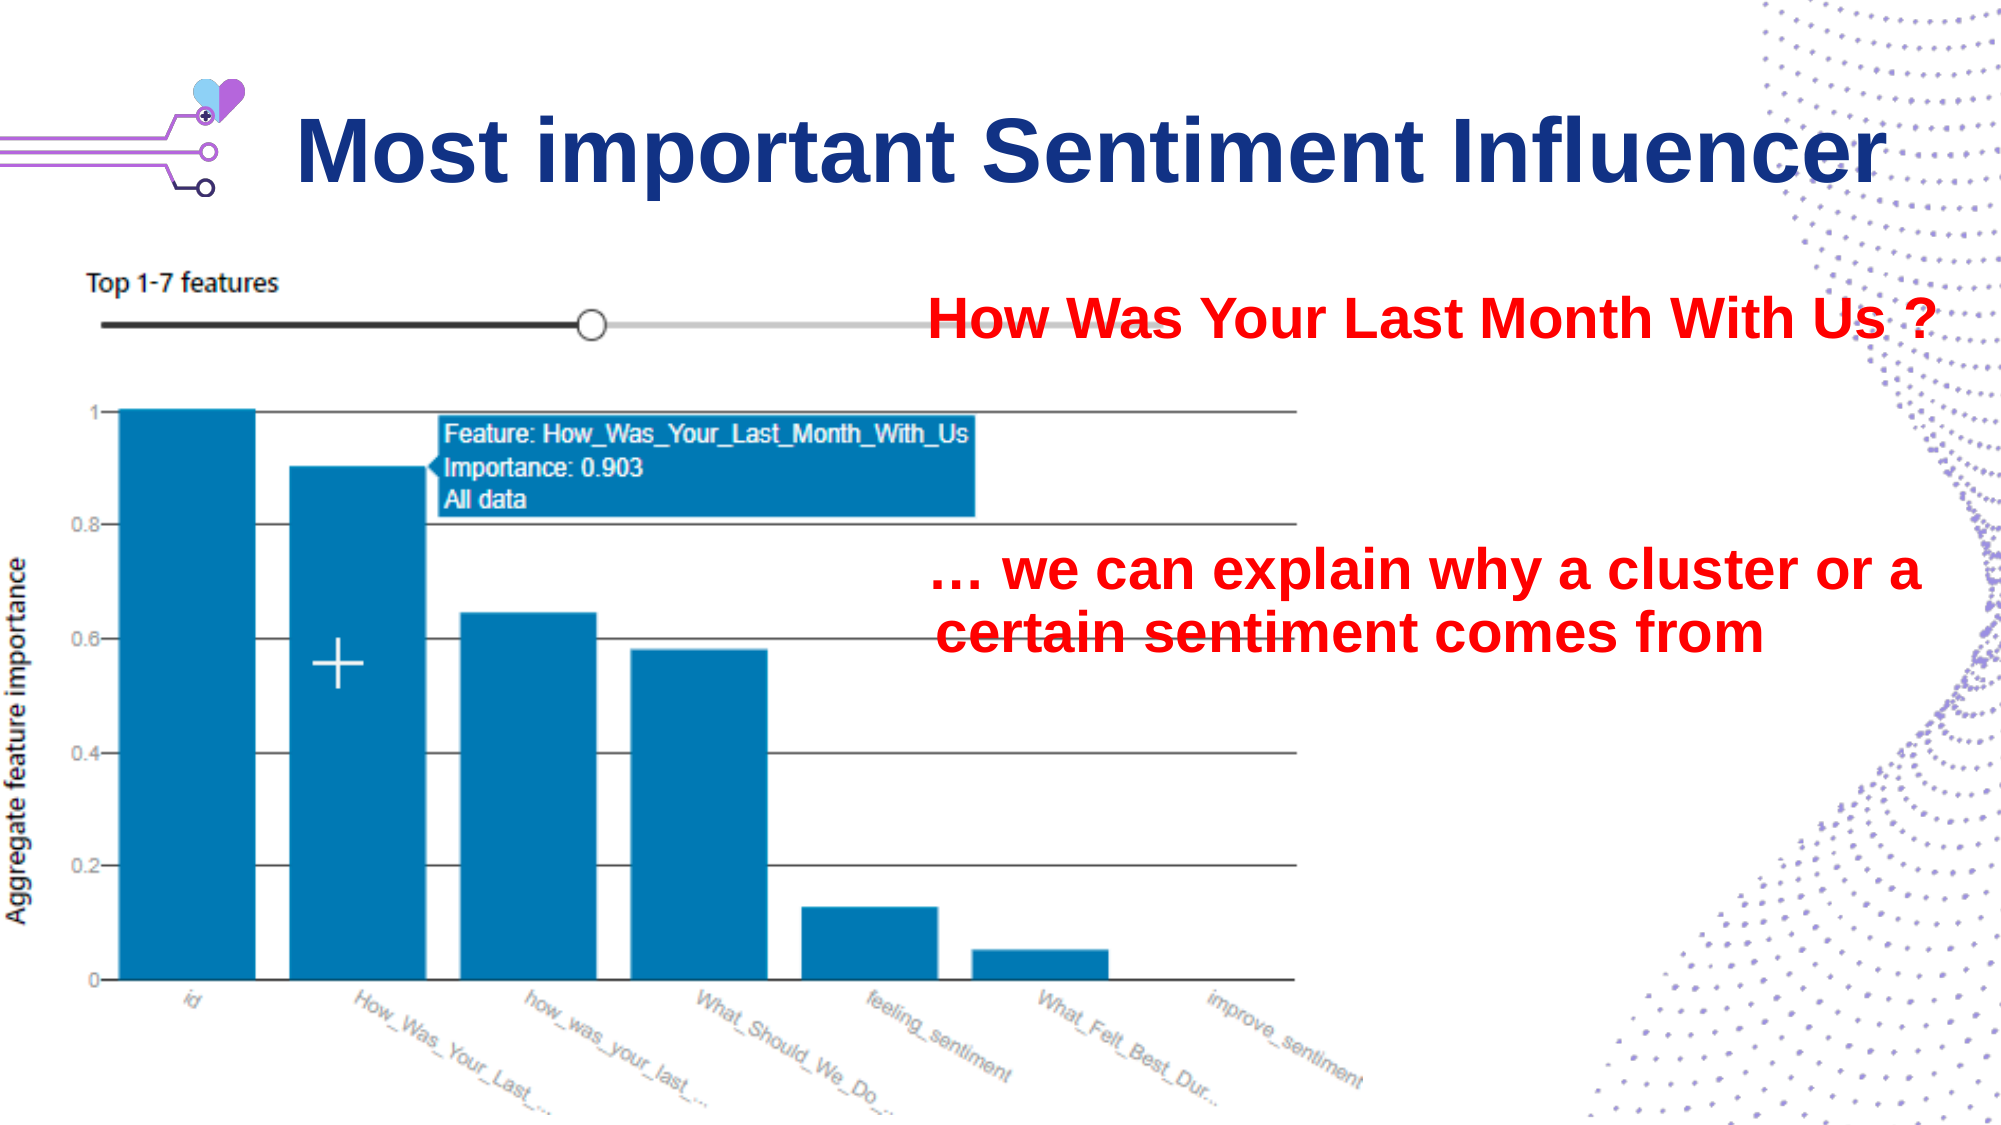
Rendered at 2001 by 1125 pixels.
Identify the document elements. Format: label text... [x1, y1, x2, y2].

title Most important Sentiment Influencer [280, 44, 1975, 262]
picture [0, 261, 1363, 1115]
text_box How Was Your Last Month With Us ? … we can explain why a cluster or a certain sentiment comes from [1366, 280, 1975, 995]
picture [0, 79, 245, 197]
